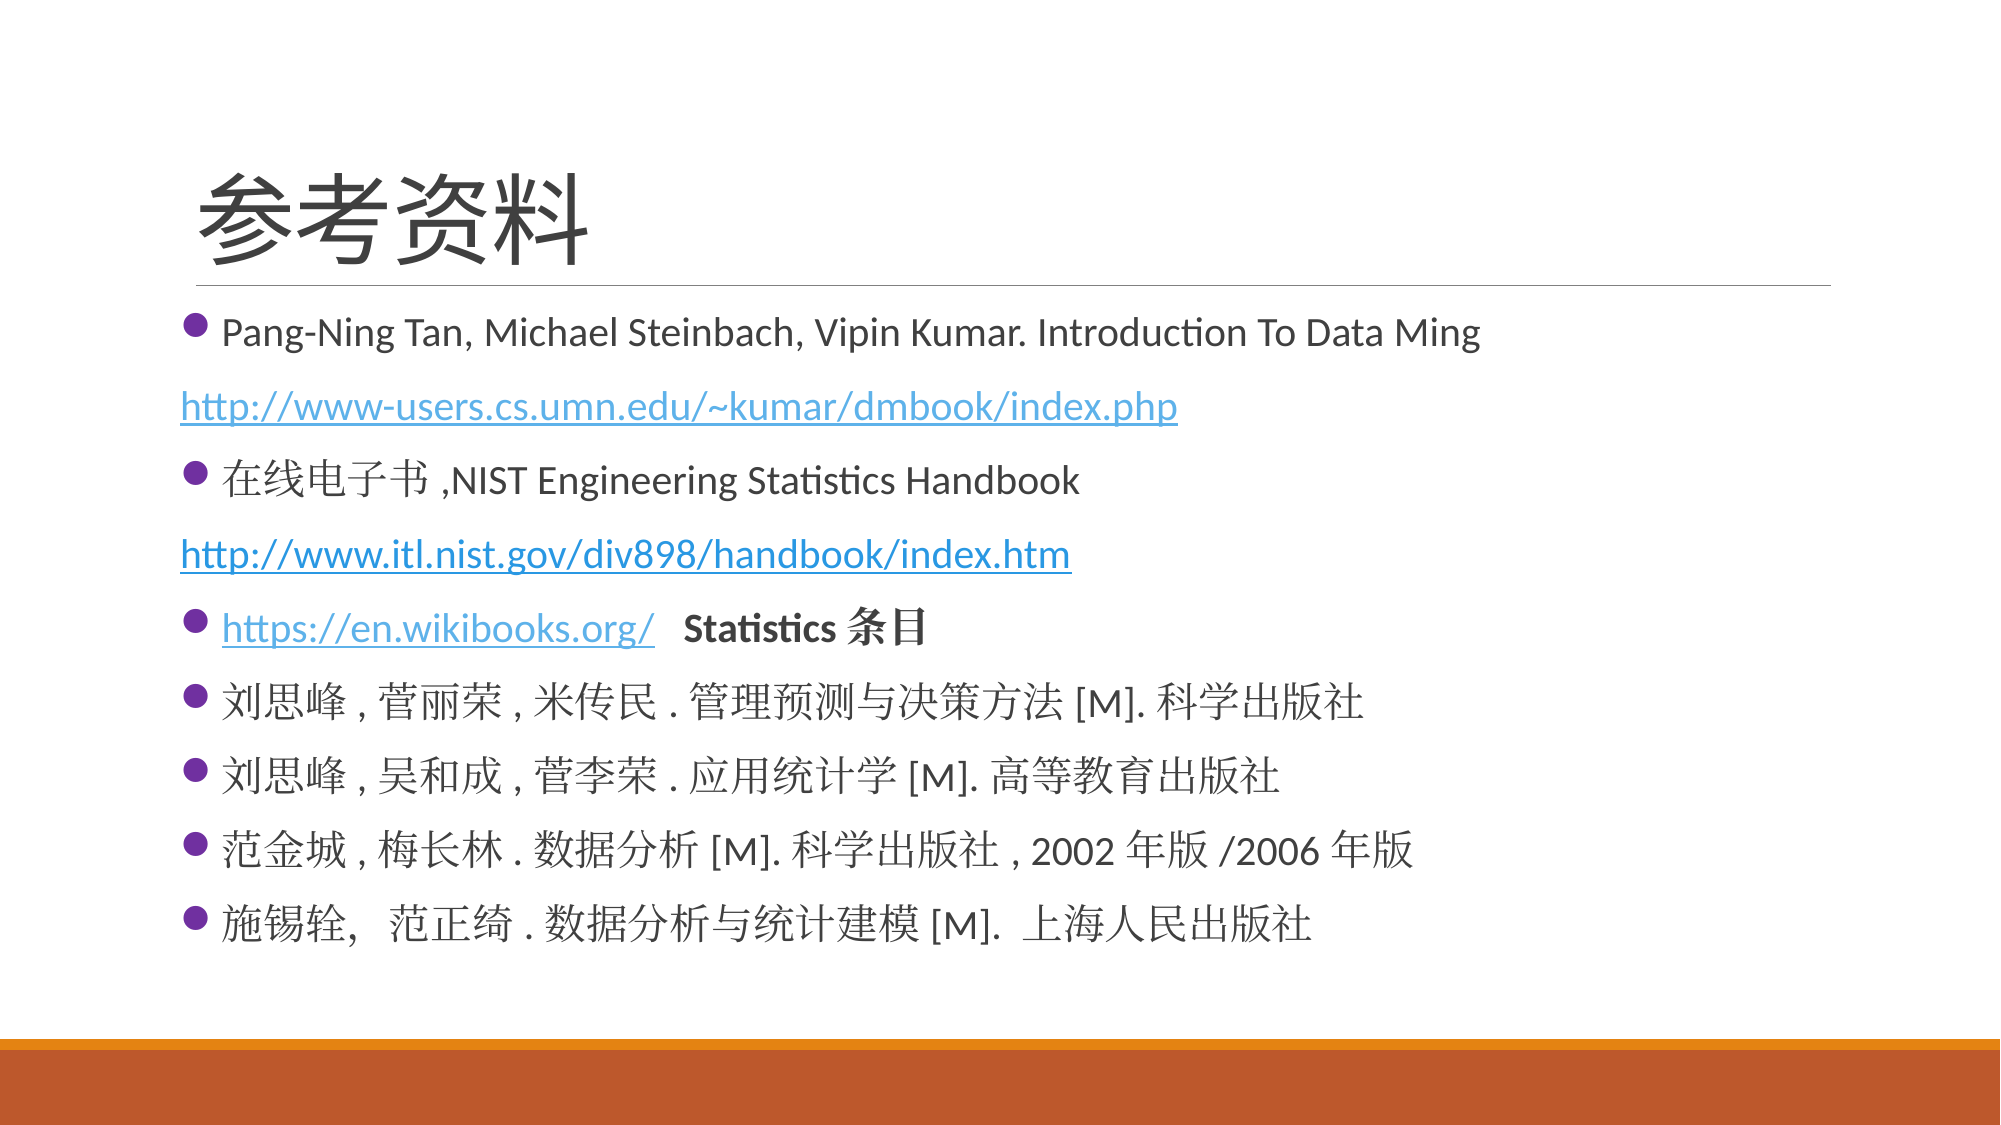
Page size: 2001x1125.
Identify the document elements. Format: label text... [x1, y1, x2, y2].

list Pang-Ning Tan, Michael Steinbach, Vipin Kumar. Introduction To Data Ming http://www-users.cs.umn.edu/~kumar/dmbook/index.php 在线电子书,NIST Engineering Statistics Handbook http://www.itl.nist.gov/div898/handbook/index.htm https://en.wikibooks.org/ Statistics条目 刘思峰,菅丽荣,米传民.管理预测与决策方法[M].科学出版社 刘思峰,吴和成,菅李荣.应用统计学[M].高等教育出版社 范金城,梅长林.数据分析[M].科学出版社, 2002年版/2006年版 施锡辁，范正绮.数据分析与统计建模[M]. 上海人民出版社 [180, 302, 1830, 963]
title 参考资料 [180, 47, 1830, 285]
